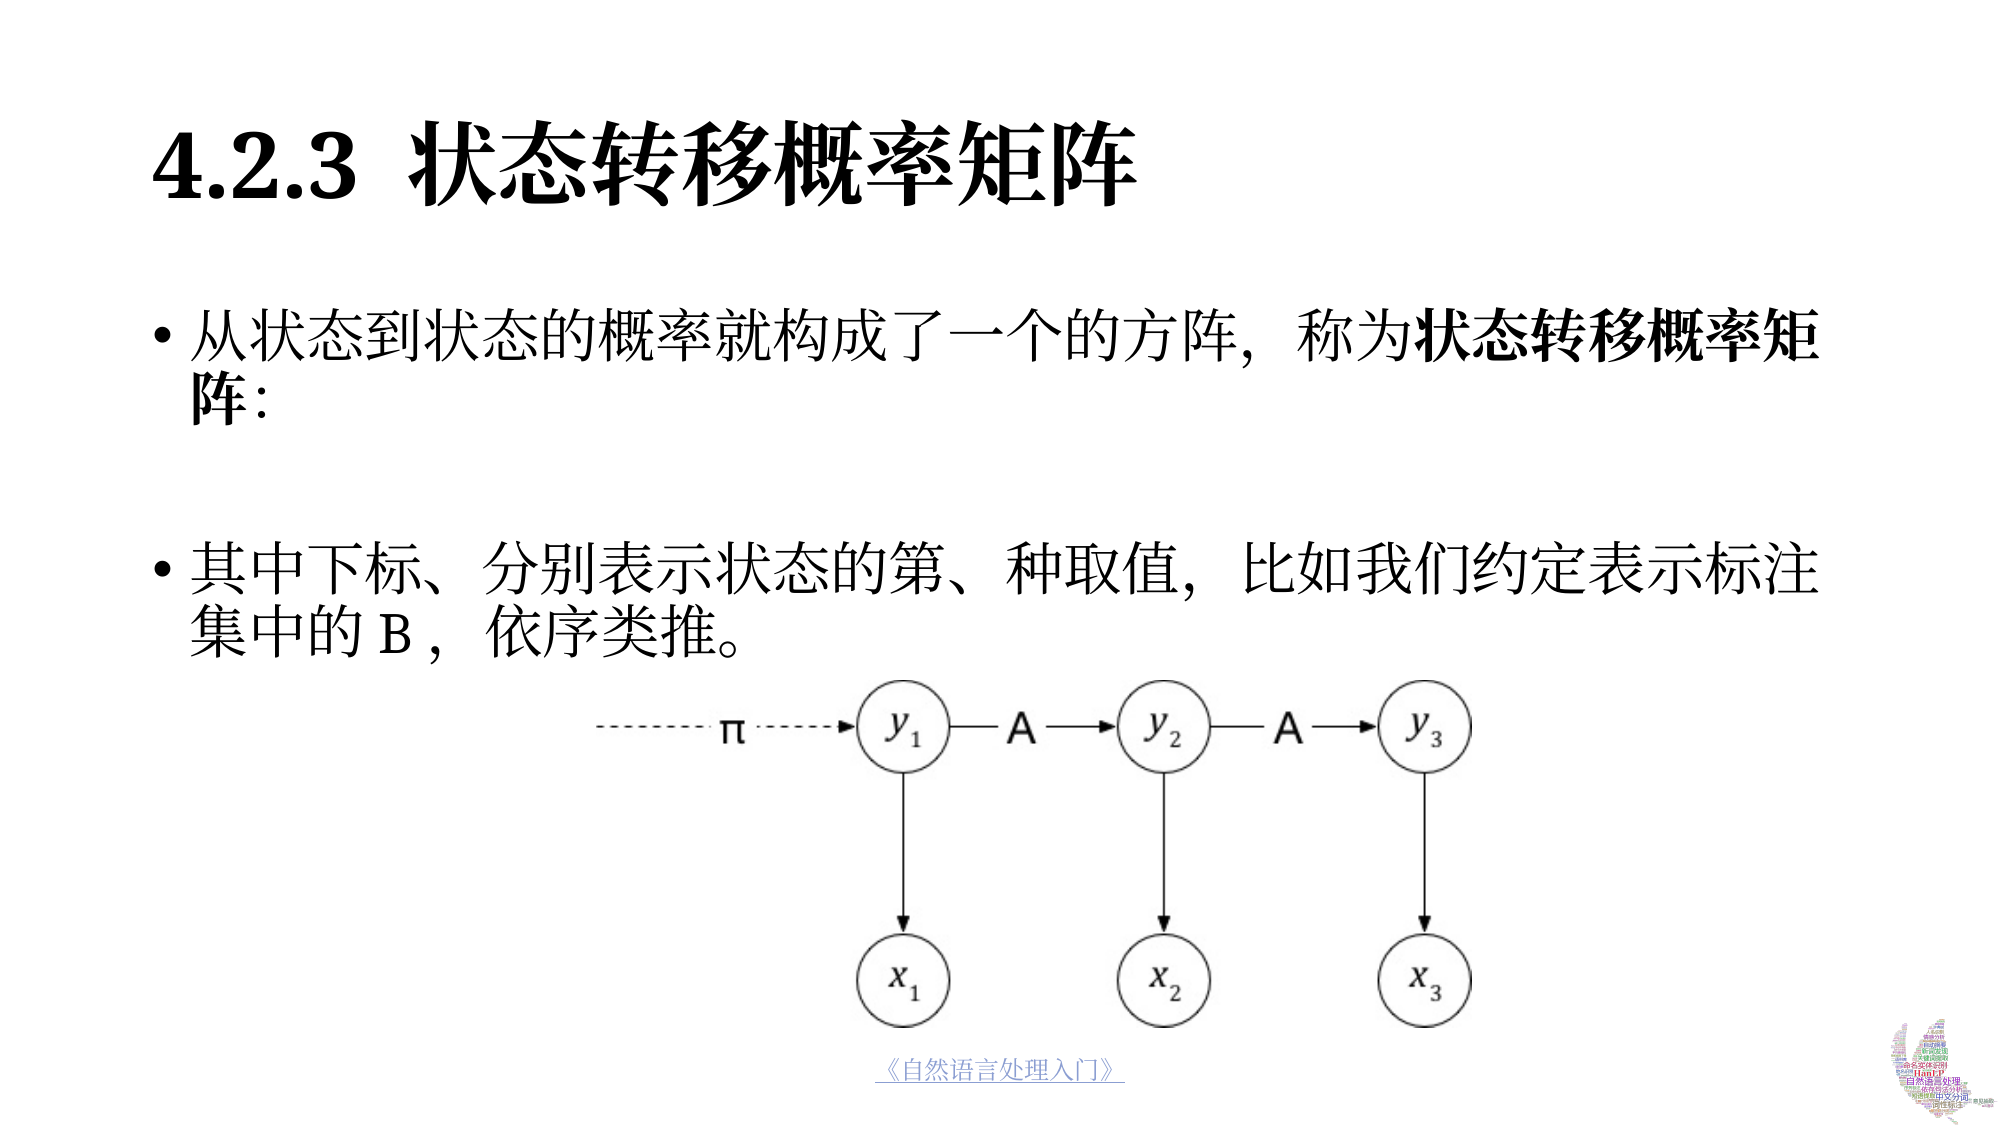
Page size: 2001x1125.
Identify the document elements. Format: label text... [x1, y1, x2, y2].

picture [1888, 1016, 2000, 1125]
picture [596, 680, 1472, 1028]
title 4.2.3 状态转移概率矩阵 [137, 59, 1863, 278]
footer 《自然语言处理入门》 [662, 1042, 1338, 1103]
